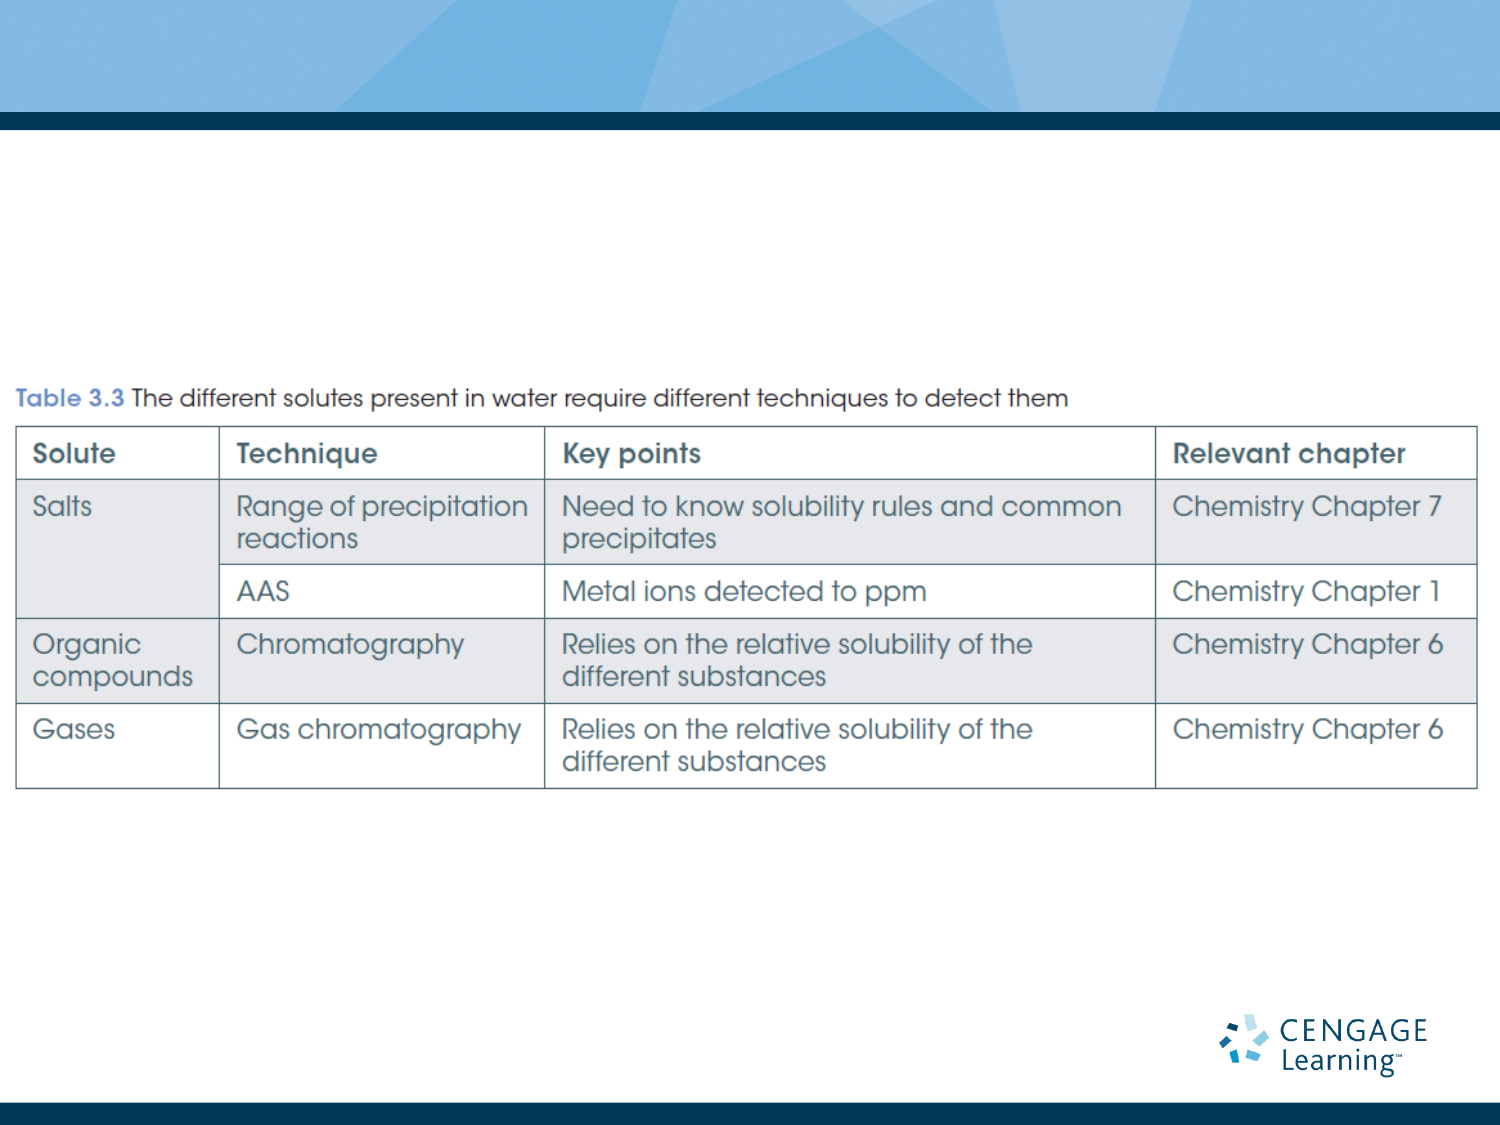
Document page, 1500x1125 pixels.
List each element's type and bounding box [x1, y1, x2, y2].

picture [4, 367, 1488, 801]
picture [0, 0, 1500, 112]
picture [1195, 990, 1450, 1101]
